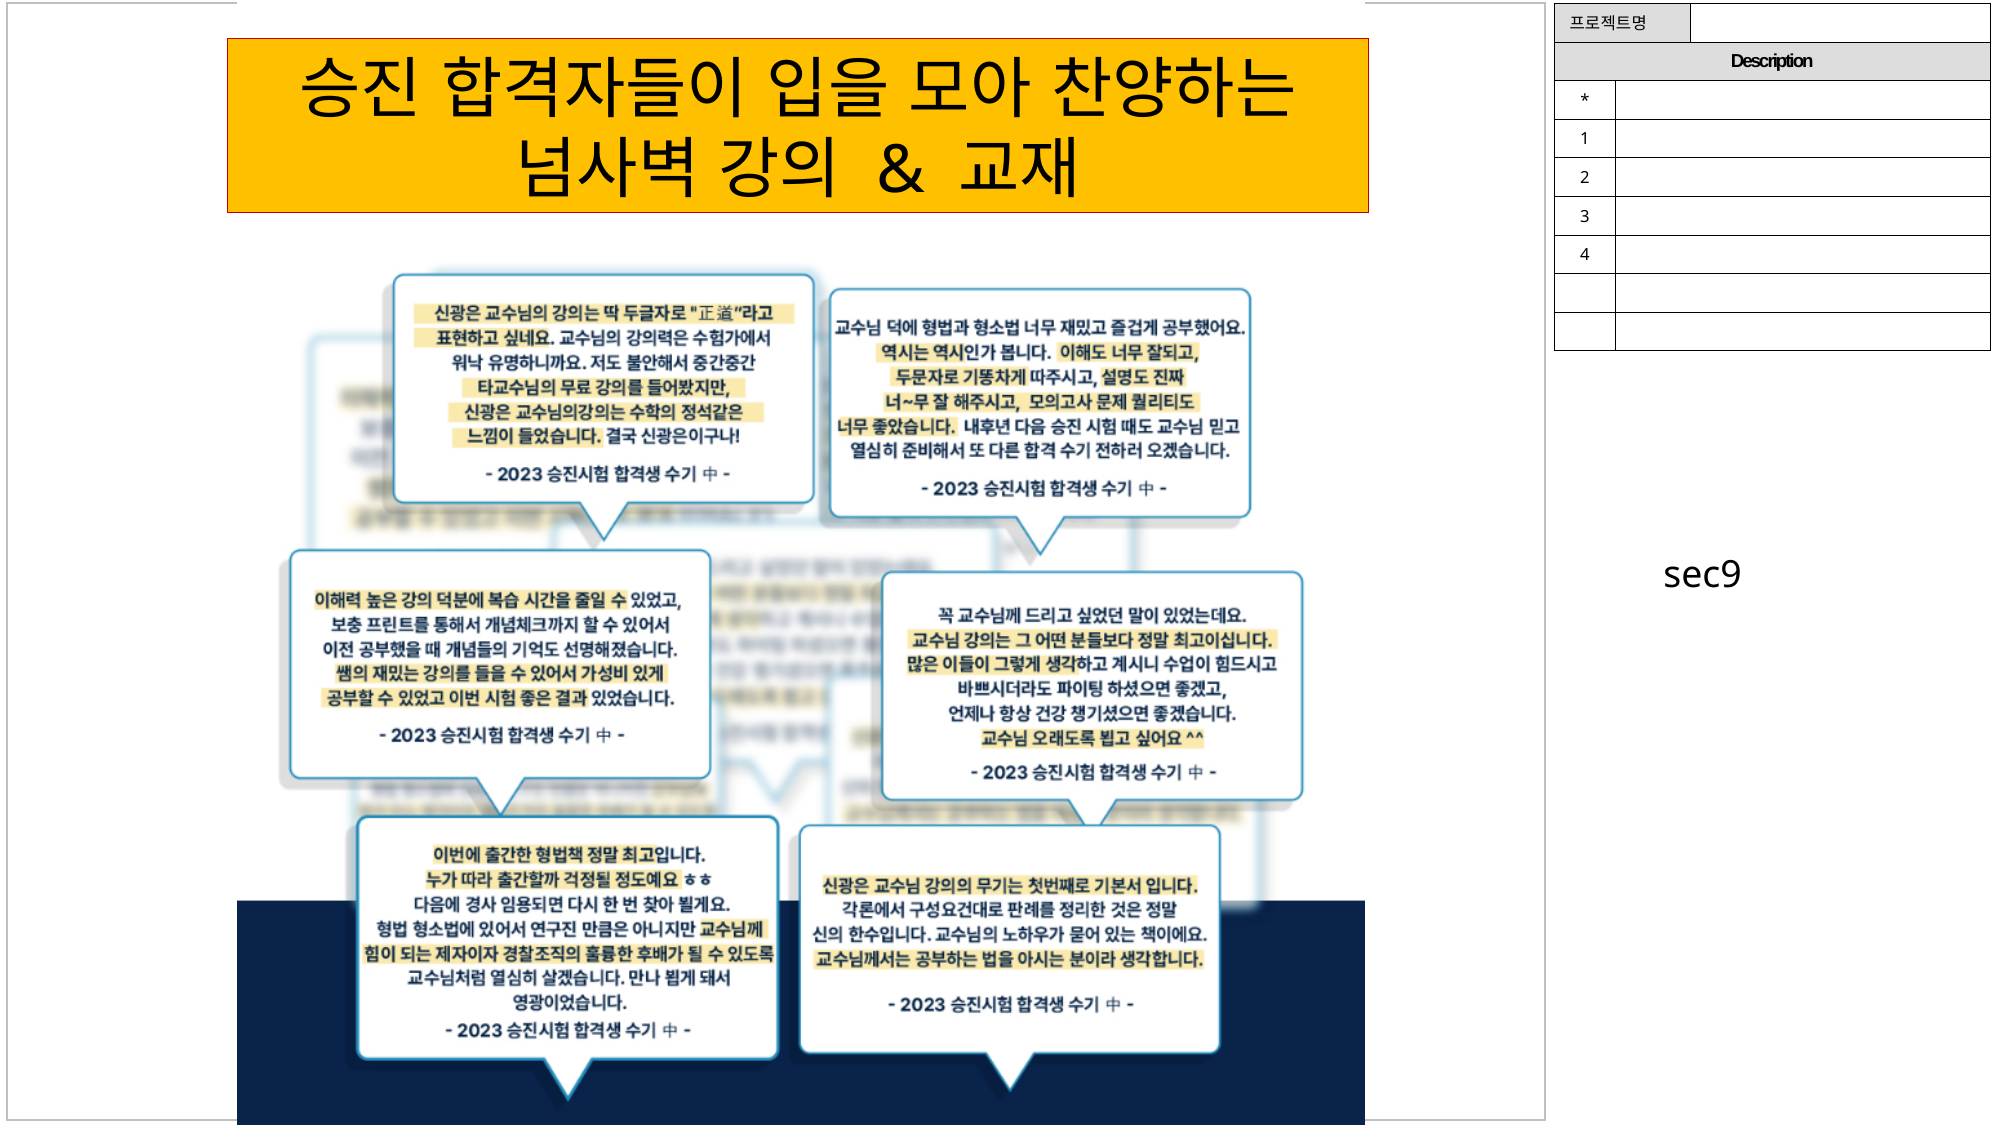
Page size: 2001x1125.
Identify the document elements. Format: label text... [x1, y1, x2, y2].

table_cell 3 [1555, 197, 1615, 235]
table_cell [1616, 158, 1990, 196]
table_cell [1616, 274, 1990, 312]
table_header [1691, 4, 1990, 42]
table_cell [1616, 236, 1990, 273]
table_header 프로젝트명 [1555, 4, 1690, 42]
table_cell [1616, 120, 1990, 157]
table_cell [1616, 197, 1990, 235]
table_cell 4 [1555, 236, 1615, 273]
picture [237, 0, 1365, 1125]
text_box 승진 합격자들이 입을 모아 찬양하는 넘사벽 강의 & 교재 [227, 38, 237, 213]
table_cell [1555, 313, 1615, 350]
table_cell [1616, 313, 1990, 350]
table_cell 1 [1555, 120, 1615, 157]
table_cell Description [1555, 43, 1990, 80]
text_box 승진 합격자들이 입을 모아 찬양하는 넘사벽 강의 & 교재 [1365, 38, 1369, 213]
table_cell [1616, 81, 1990, 119]
table_cell [1555, 274, 1615, 312]
text_box sec9 [1648, 543, 1757, 603]
table_cell * [1555, 81, 1615, 119]
table_cell 2 [1555, 158, 1615, 196]
